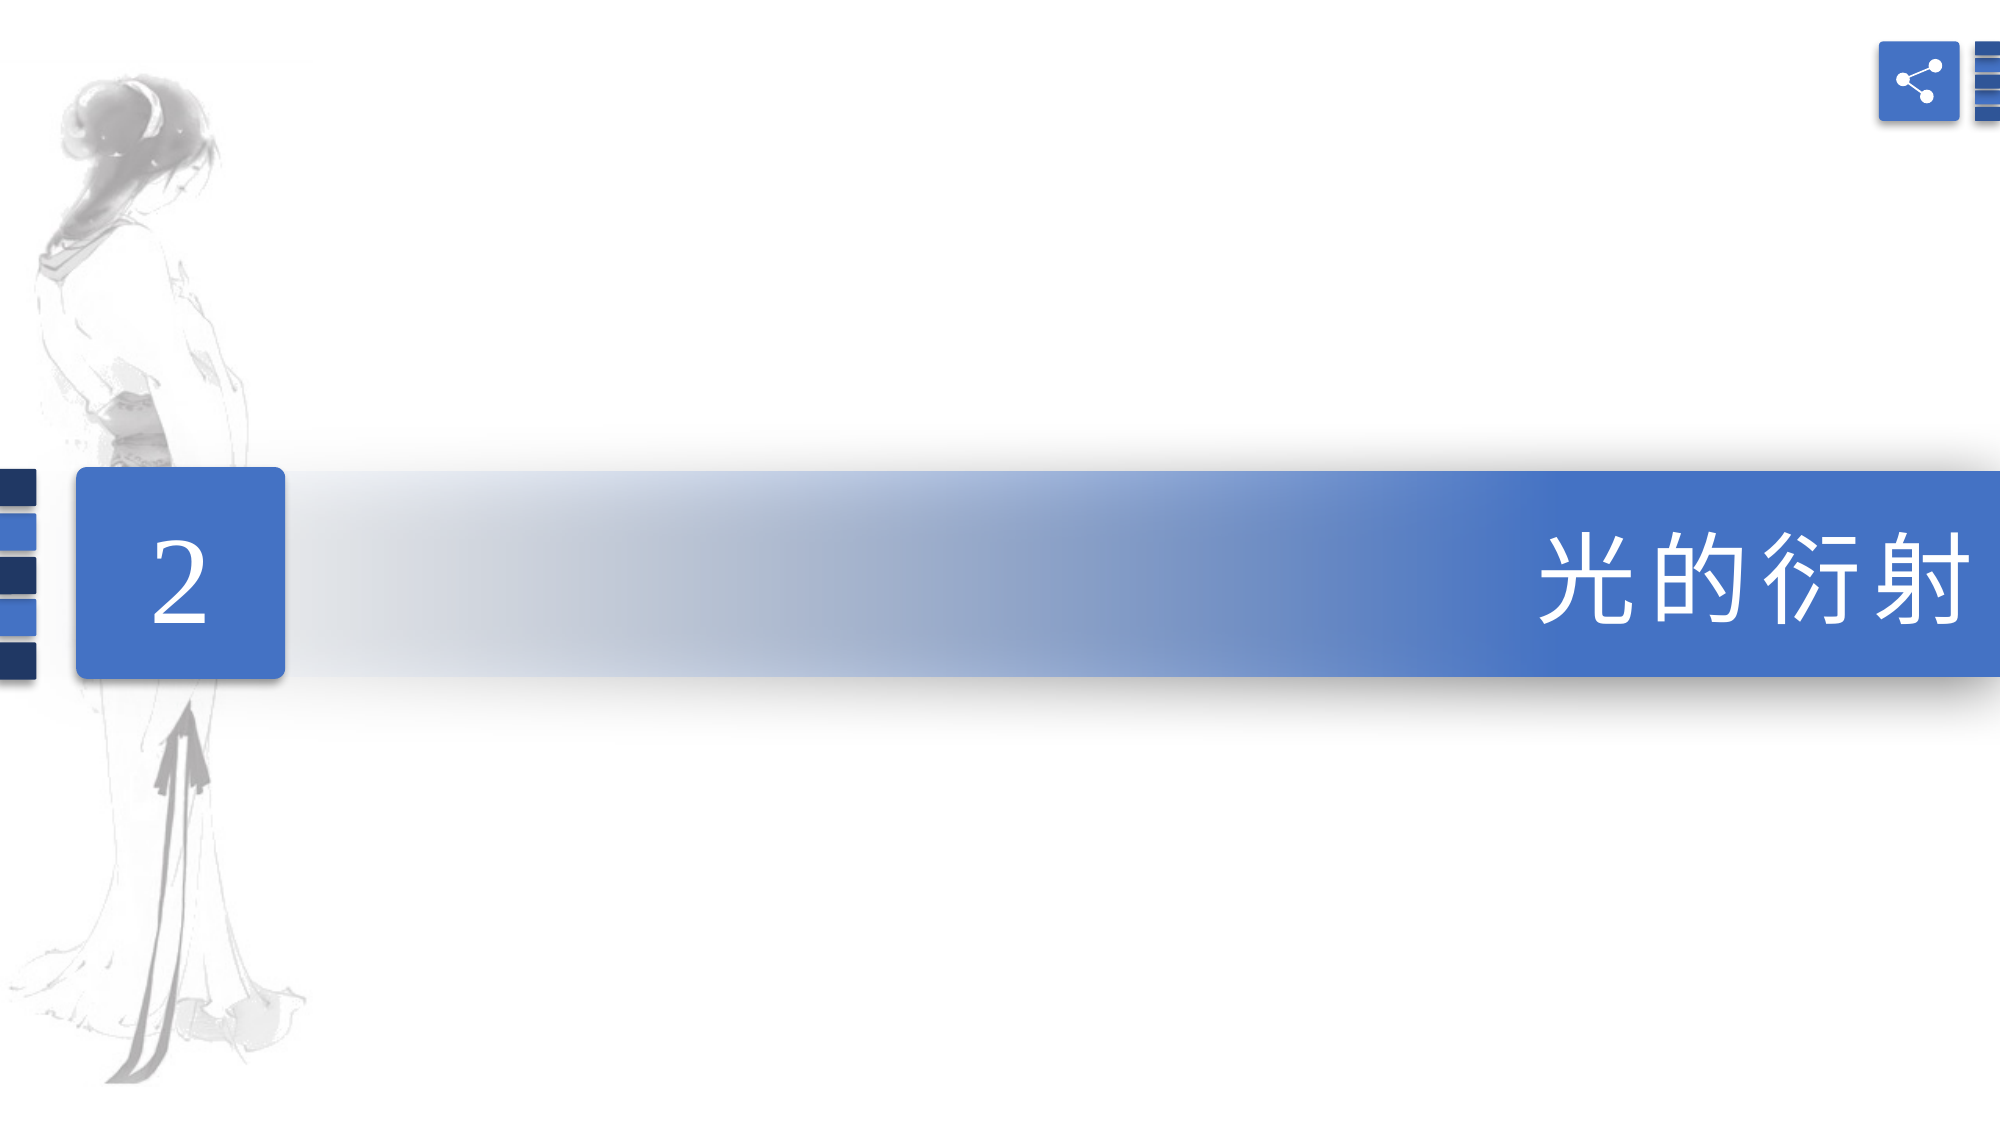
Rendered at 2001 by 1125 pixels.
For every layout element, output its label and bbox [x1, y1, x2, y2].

text_box [1878, 41, 2000, 121]
text_box [0, 467, 2000, 680]
picture [0, 58, 313, 467]
picture [0, 680, 313, 1087]
